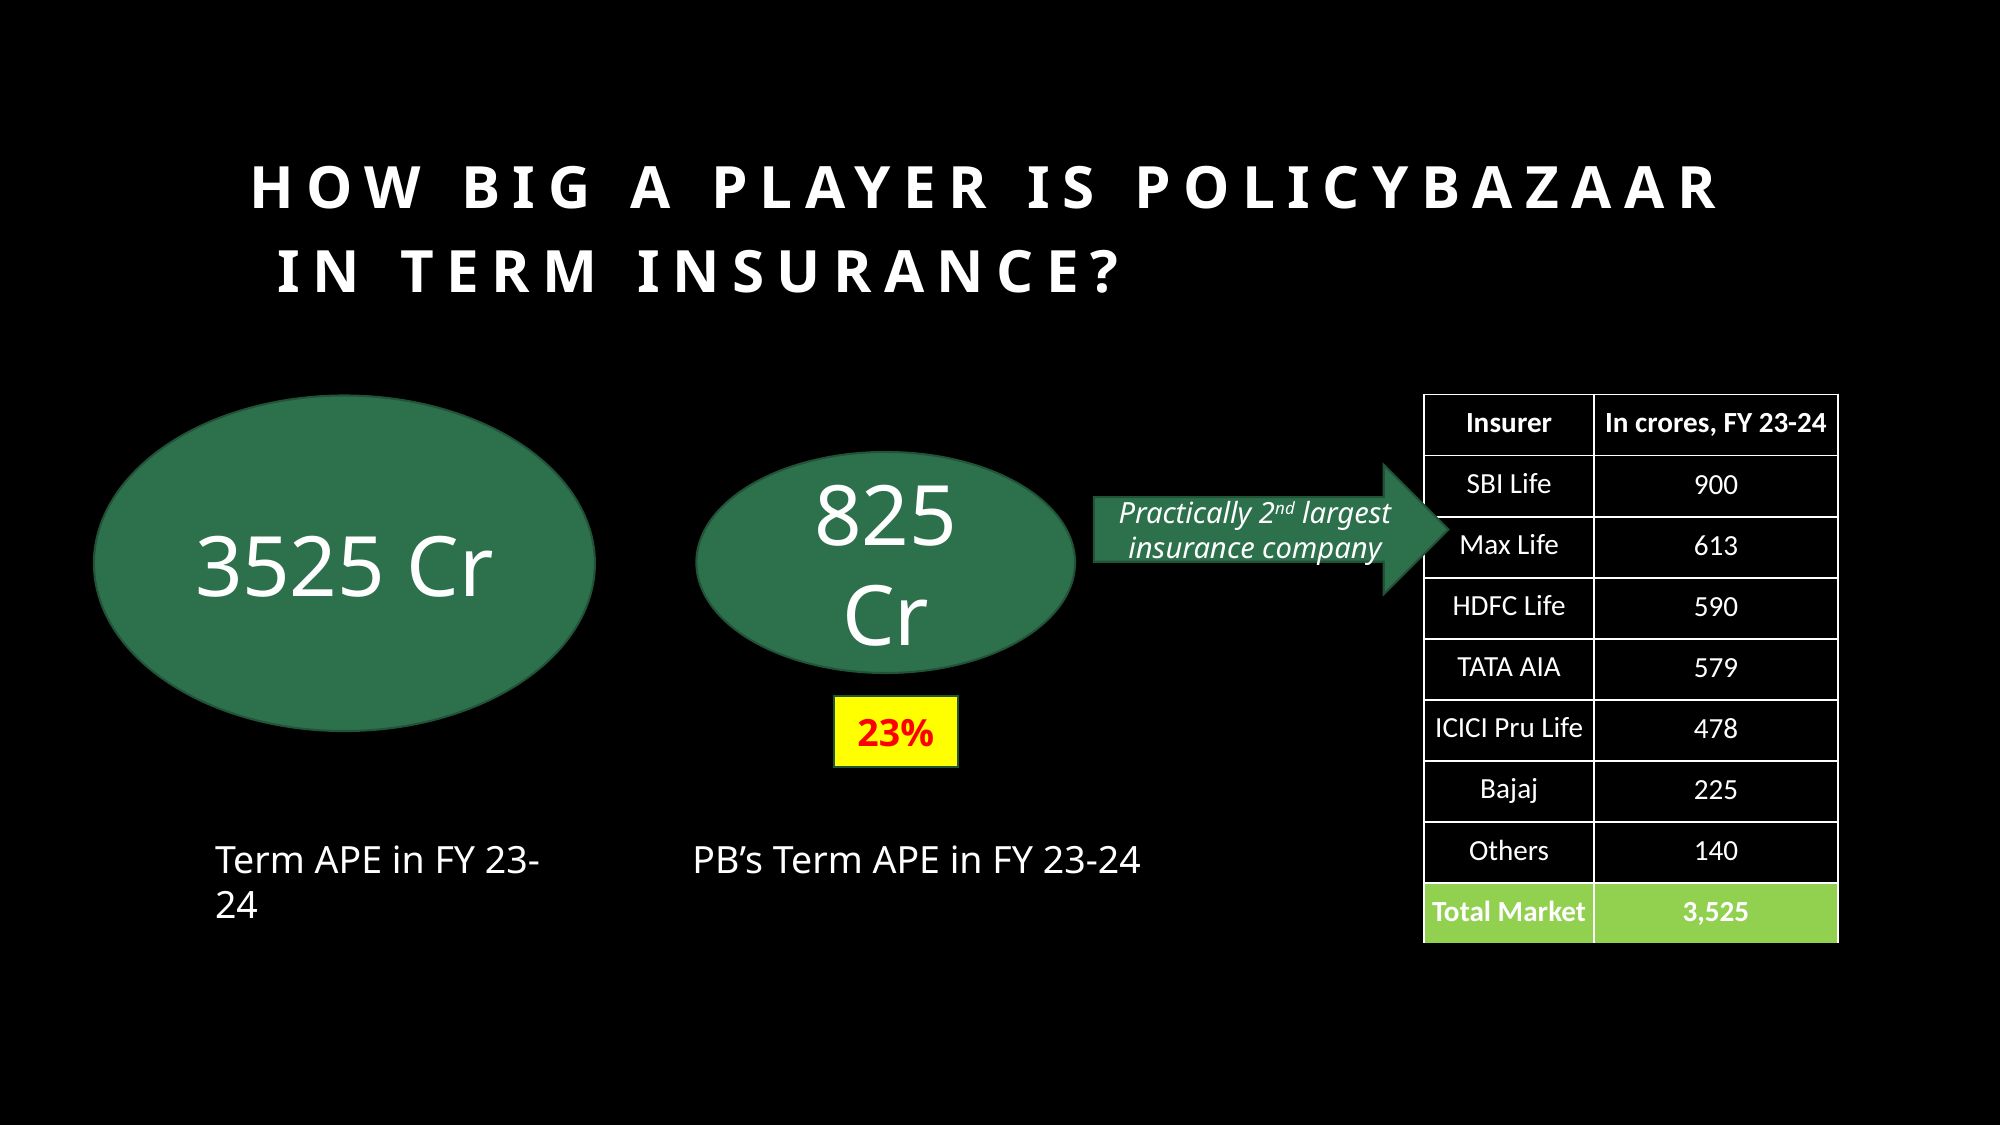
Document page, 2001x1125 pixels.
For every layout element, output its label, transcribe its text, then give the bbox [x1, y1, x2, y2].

text_box PB’s Term APE in FY 23-24 [677, 828, 1179, 889]
table_cell 3,525 [1595, 884, 1837, 943]
table_header Insurer [1425, 395, 1593, 455]
table_cell 613 [1595, 518, 1837, 577]
table_cell 140 [1595, 823, 1837, 882]
table_cell SBI Life [1425, 456, 1593, 516]
table_cell 225 [1595, 762, 1837, 821]
table_cell Total Market [1425, 884, 1593, 943]
table_cell 900 [1595, 456, 1837, 516]
table_cell Max Life [1425, 518, 1593, 577]
title How Big a player is policybazaar in term insurance? [234, 171, 1750, 313]
table_cell 590 [1595, 579, 1837, 638]
text_box 825 Cr [695, 450, 1077, 675]
table_cell 478 [1595, 701, 1837, 760]
table_cell 579 [1595, 640, 1837, 699]
table_cell Others [1425, 823, 1593, 882]
text_box 23% [833, 695, 959, 768]
text_box Practically 2nd largest insurance company [1092, 462, 1450, 597]
table_cell ICICI Pru Life [1425, 701, 1593, 760]
text_box Term APE in FY 23-24 [200, 828, 595, 934]
text_box 3525 Cr [92, 394, 596, 733]
table_cell TATA AIA [1425, 640, 1593, 699]
table_cell Bajaj [1425, 762, 1593, 821]
table_header In crores, FY 23-24 [1595, 395, 1837, 455]
table_cell HDFC Life [1425, 579, 1593, 638]
